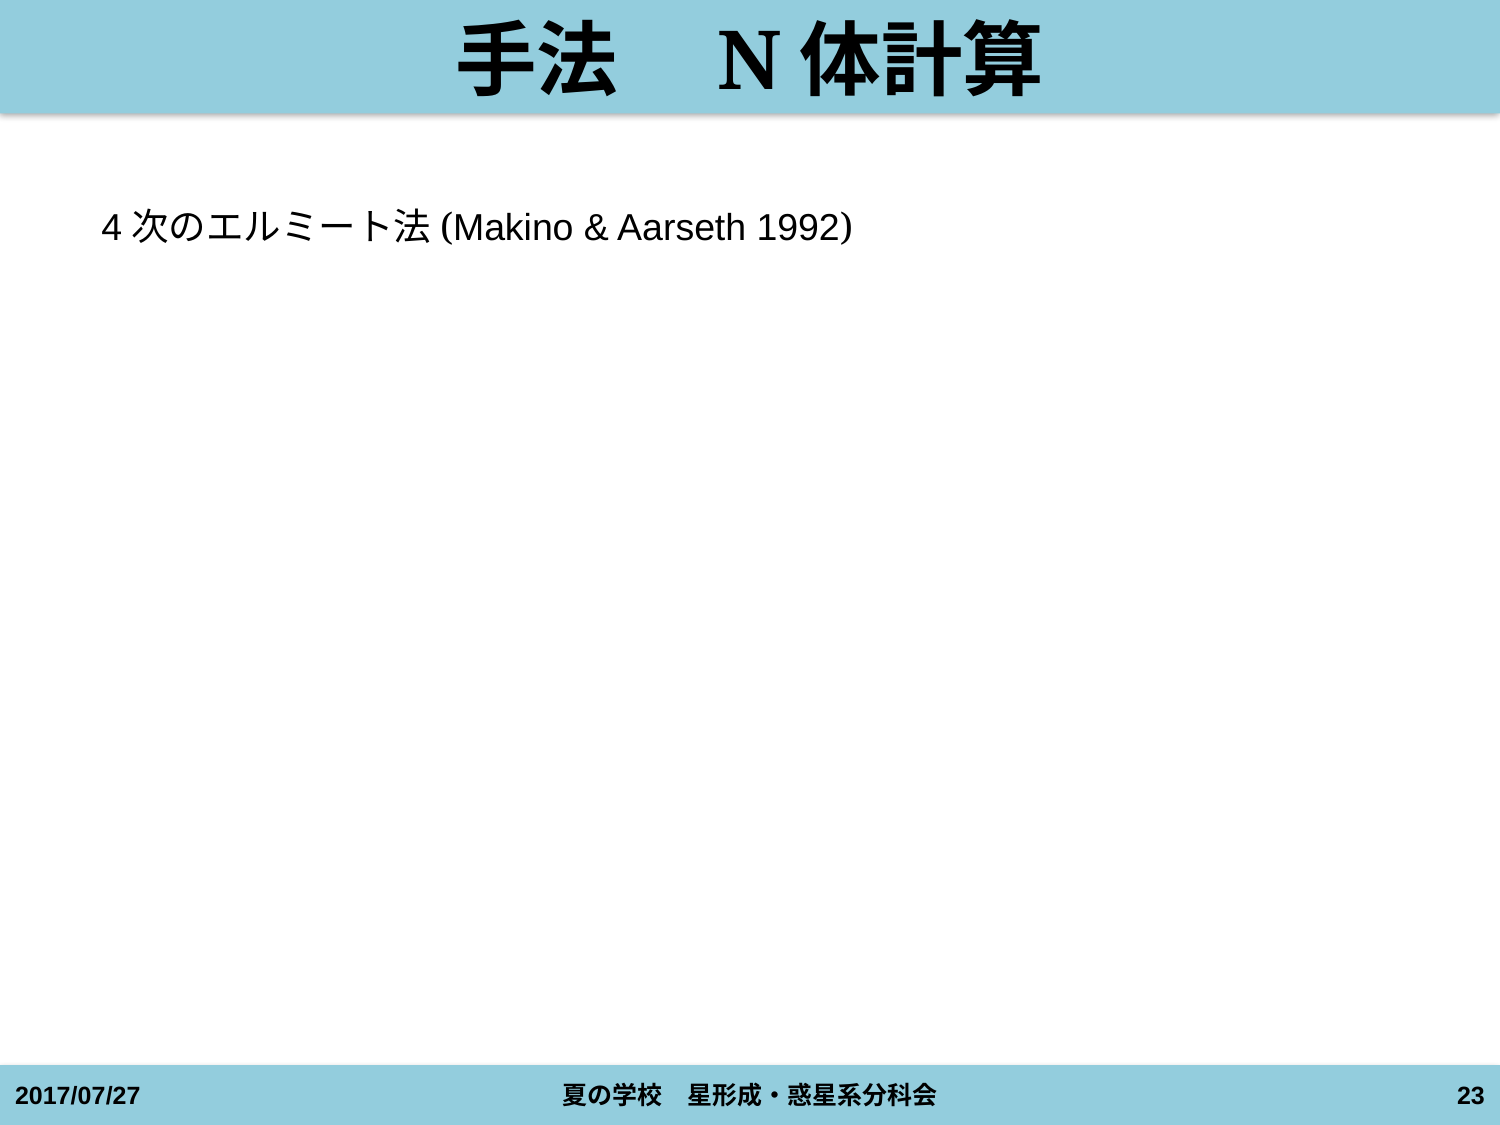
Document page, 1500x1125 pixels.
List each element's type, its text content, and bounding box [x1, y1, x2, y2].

footer 夏の学校 星形成・惑星系分科会 [512, 1065, 988, 1125]
title 手法 N体計算 [0, 0, 1500, 114]
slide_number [0, 1065, 350, 1125]
slide_number 23 [1149, 1065, 1500, 1125]
text_box 4次のエルミート法(Makino & Aarseth 1992) [86, 195, 868, 256]
